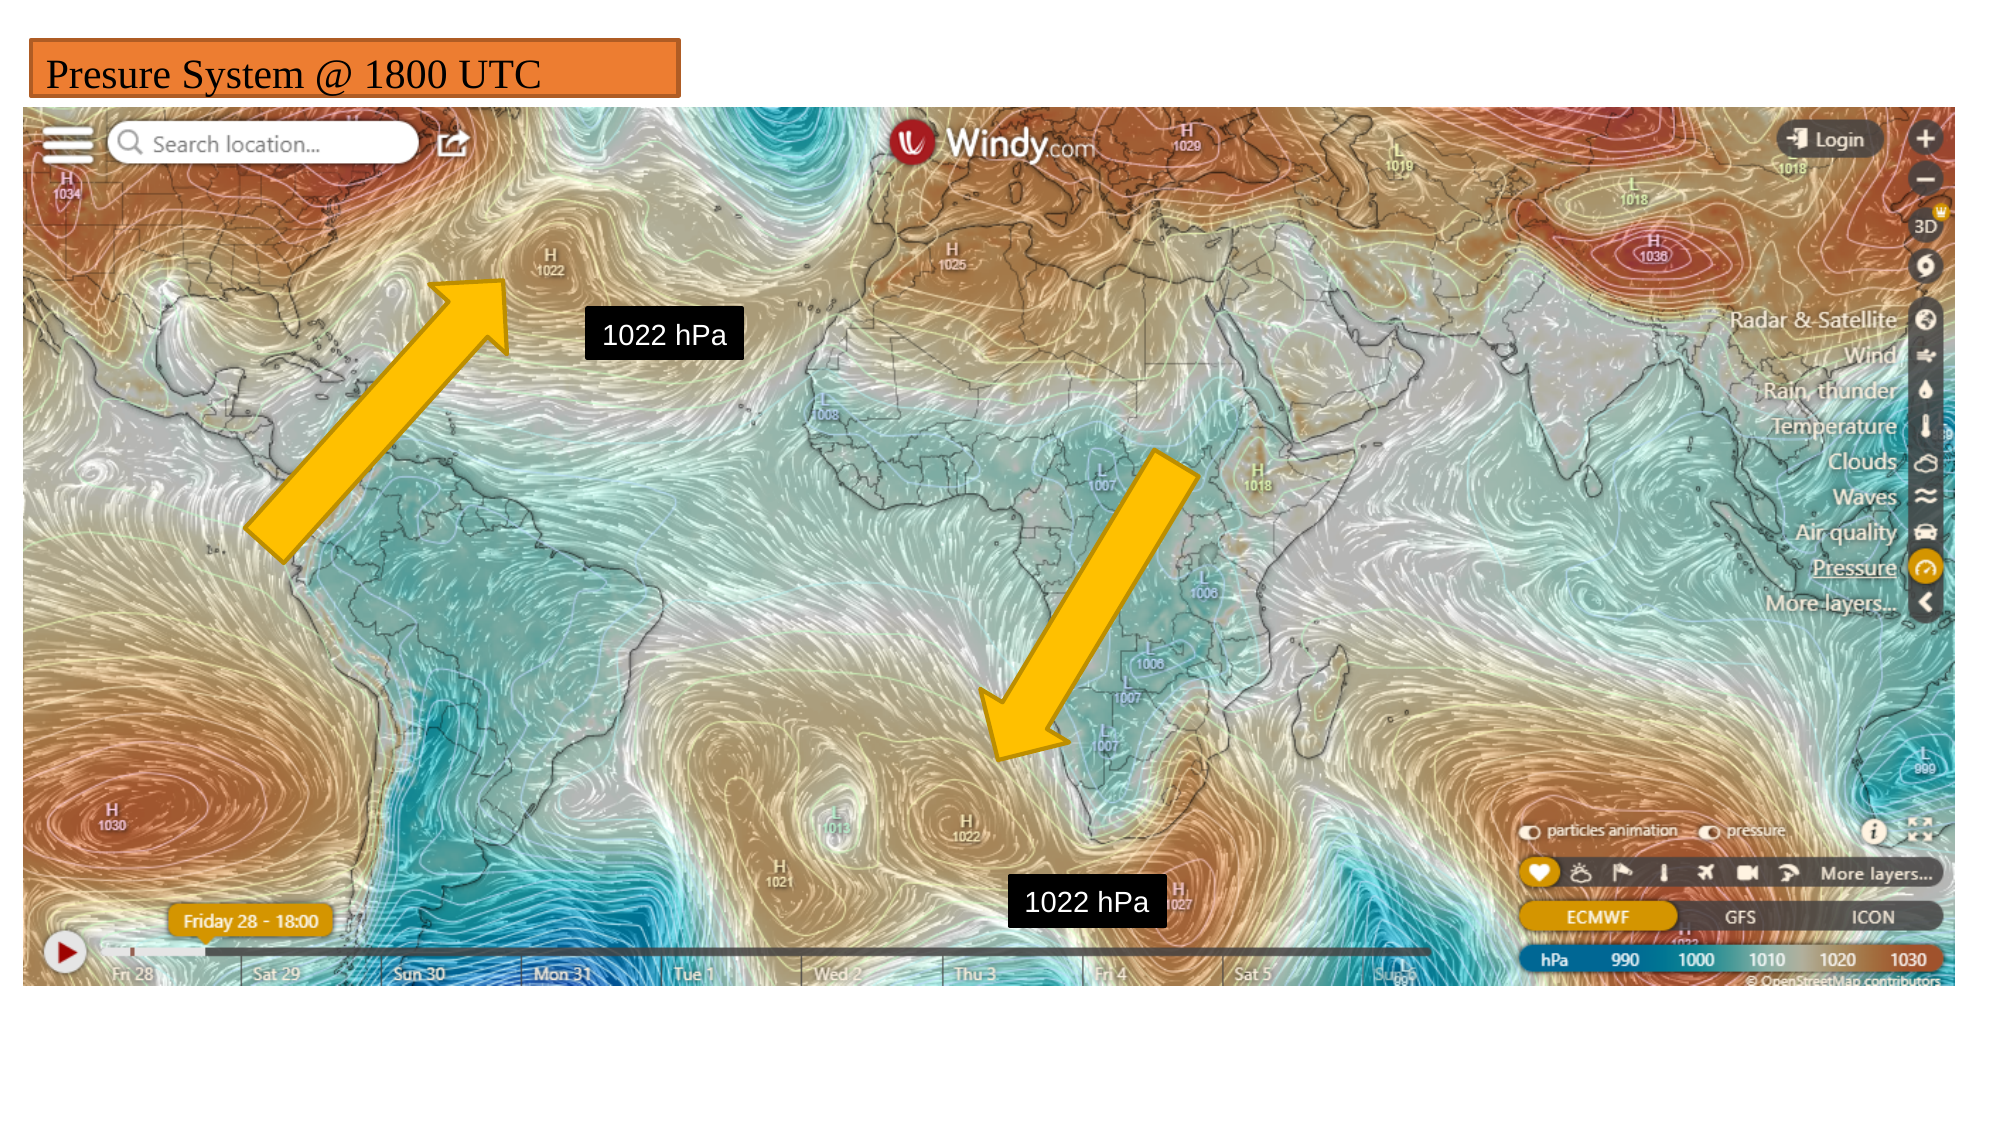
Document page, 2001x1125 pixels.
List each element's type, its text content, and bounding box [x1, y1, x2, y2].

text_box [29, 38, 681, 98]
text_box Presure System @ 1800 UTC [31, 39, 588, 104]
picture [23, 107, 1955, 986]
